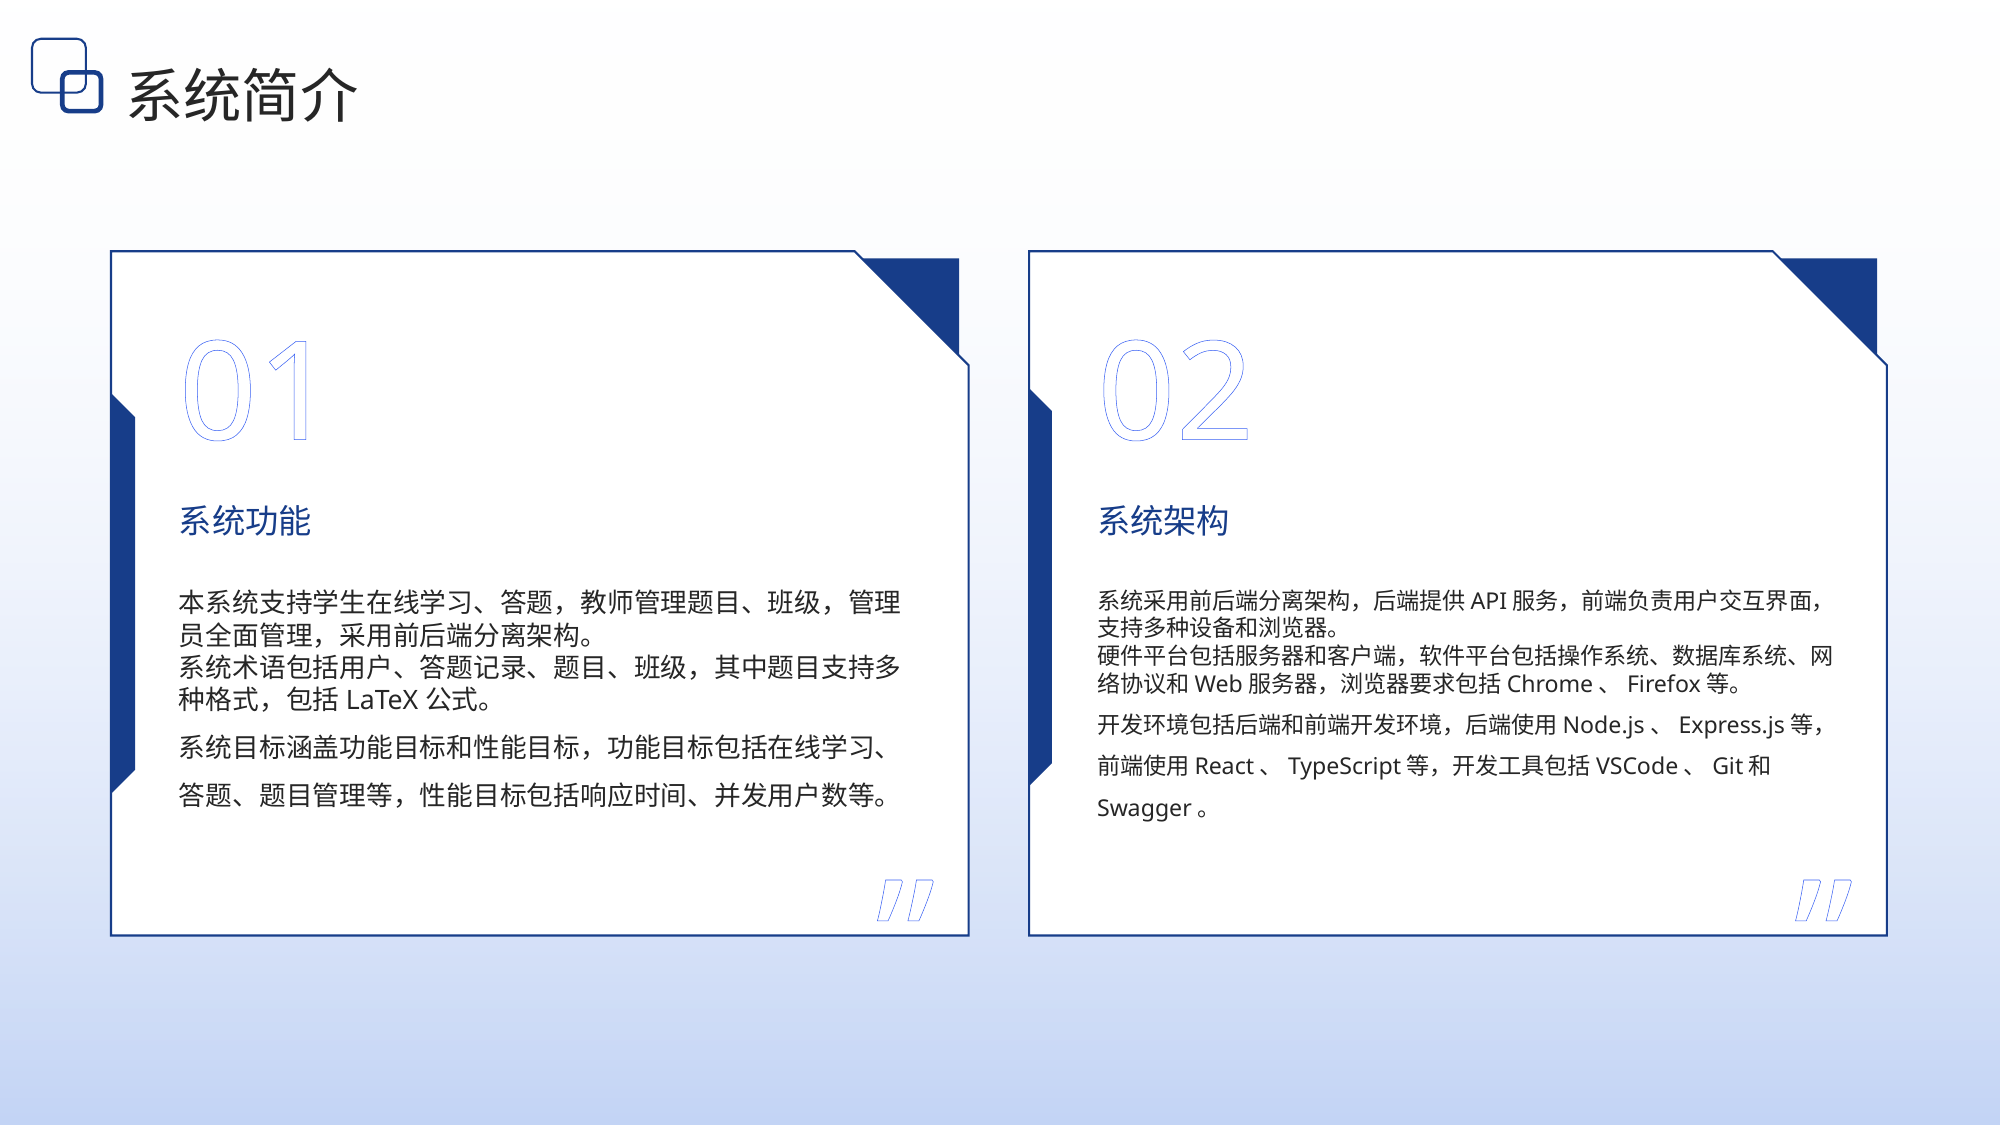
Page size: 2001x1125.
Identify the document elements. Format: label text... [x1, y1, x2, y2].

text_box 系统简介 [125, 38, 1828, 126]
text_box ” [851, 772, 960, 943]
text_box [111, 251, 969, 936]
text_box 系统功能 [178, 441, 928, 586]
text_box [863, 258, 960, 355]
text_box 系统采用前后端分离架构，后端提供API服务，前端负责用户交互界面，支持多种设备和浏览器。 硬件平台包括服务器和客户端，软件平台包括操作系统、数据库系统、网络协议和Web服务器，浏览器要求包括Chrome、Firefox等。 开发环境包括后端和前端开发环境，后端使用Node.js、Express.js等，前端使用React、TypeScript等，开发工具包括VSCode、Git和Swagger。 [1097, 586, 1846, 867]
text_box 01 [178, 278, 388, 442]
text_box [112, 394, 136, 793]
text_box 02 [1097, 278, 1306, 442]
text_box [1028, 387, 1052, 787]
text_box [32, 38, 86, 93]
text_box 本系统支持学生在线学习、答题，教师管理题目、班级，管理员全面管理，采用前后端分离架构。 系统术语包括用户、答题记录、题目、班级，其中题目支持多种格式，包括LaTeX公式。 系统目标涵盖功能目标和性能目标，功能目标包括在线学习、答题、题目管理等，性能目标包括响应时间、并发用户数等。 [178, 586, 928, 867]
text_box 系统架构 [1097, 441, 1846, 586]
text_box [1029, 251, 1887, 936]
text_box [0, 0, 2000, 1125]
text_box [62, 72, 102, 112]
text_box ” [1769, 772, 1878, 943]
text_box [1781, 258, 1878, 355]
